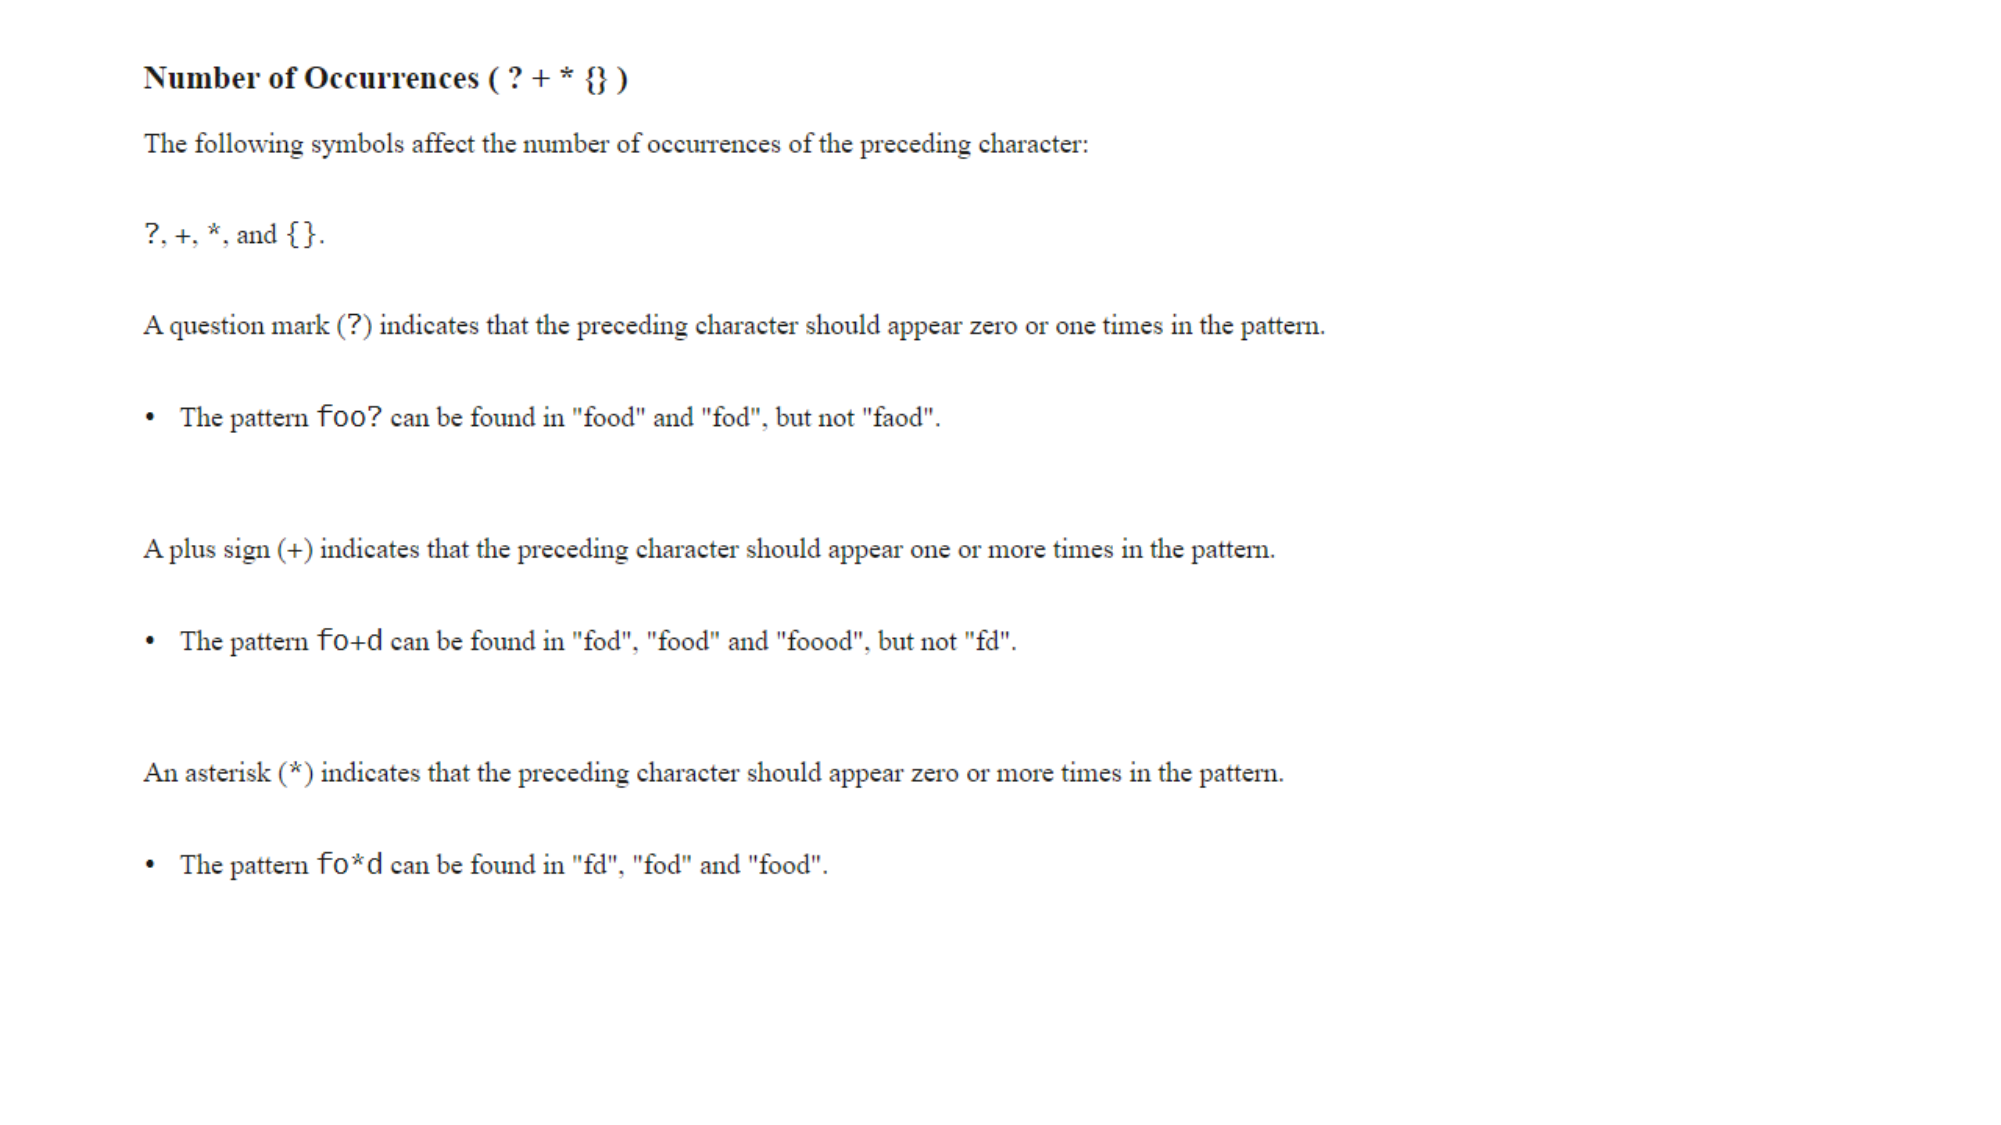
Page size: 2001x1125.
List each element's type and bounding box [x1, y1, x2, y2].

picture [125, 59, 1360, 932]
